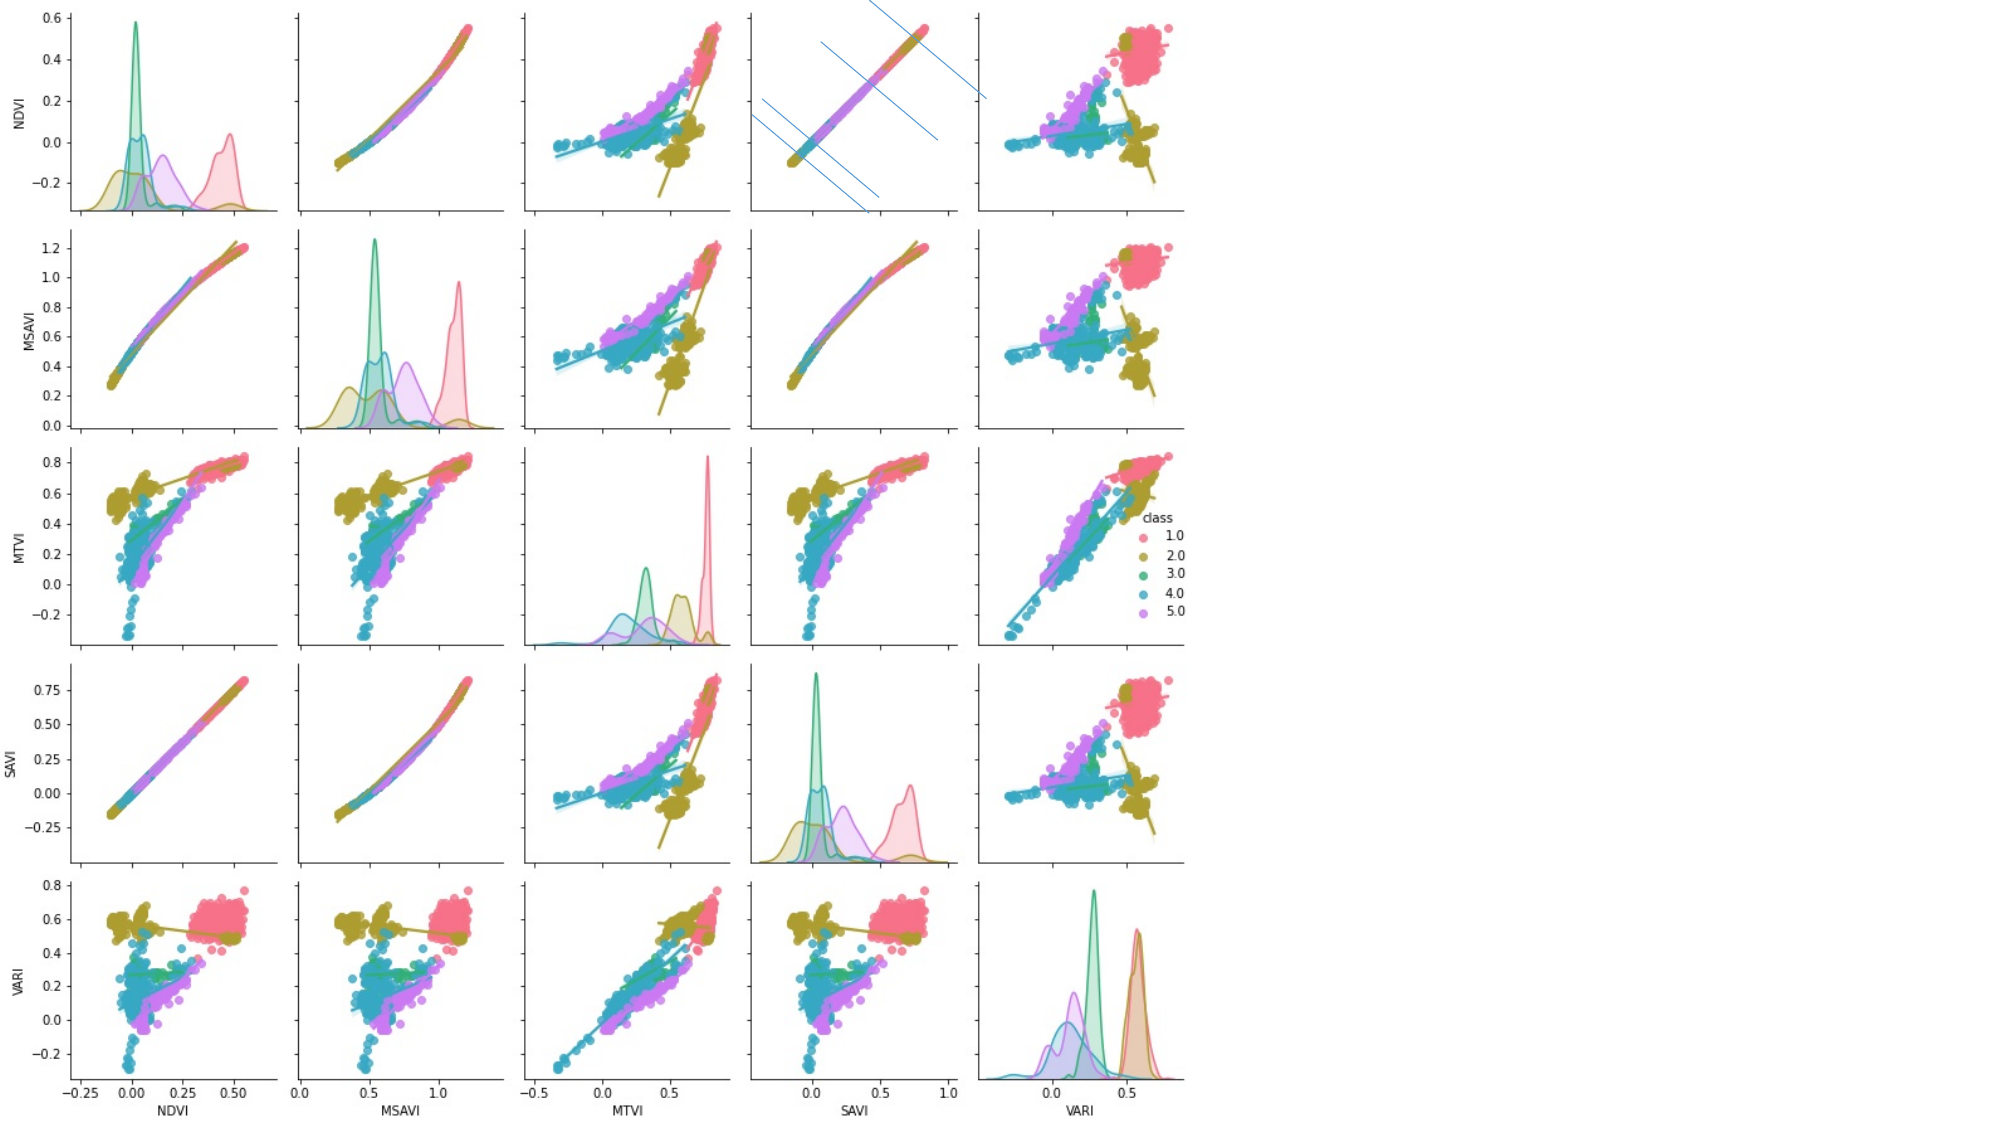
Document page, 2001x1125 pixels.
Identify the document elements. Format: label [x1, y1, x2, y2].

text_box [751, 114, 870, 214]
picture [0, 0, 1197, 1125]
text_box [869, 0, 987, 99]
text_box [820, 41, 938, 141]
text_box [762, 98, 880, 198]
